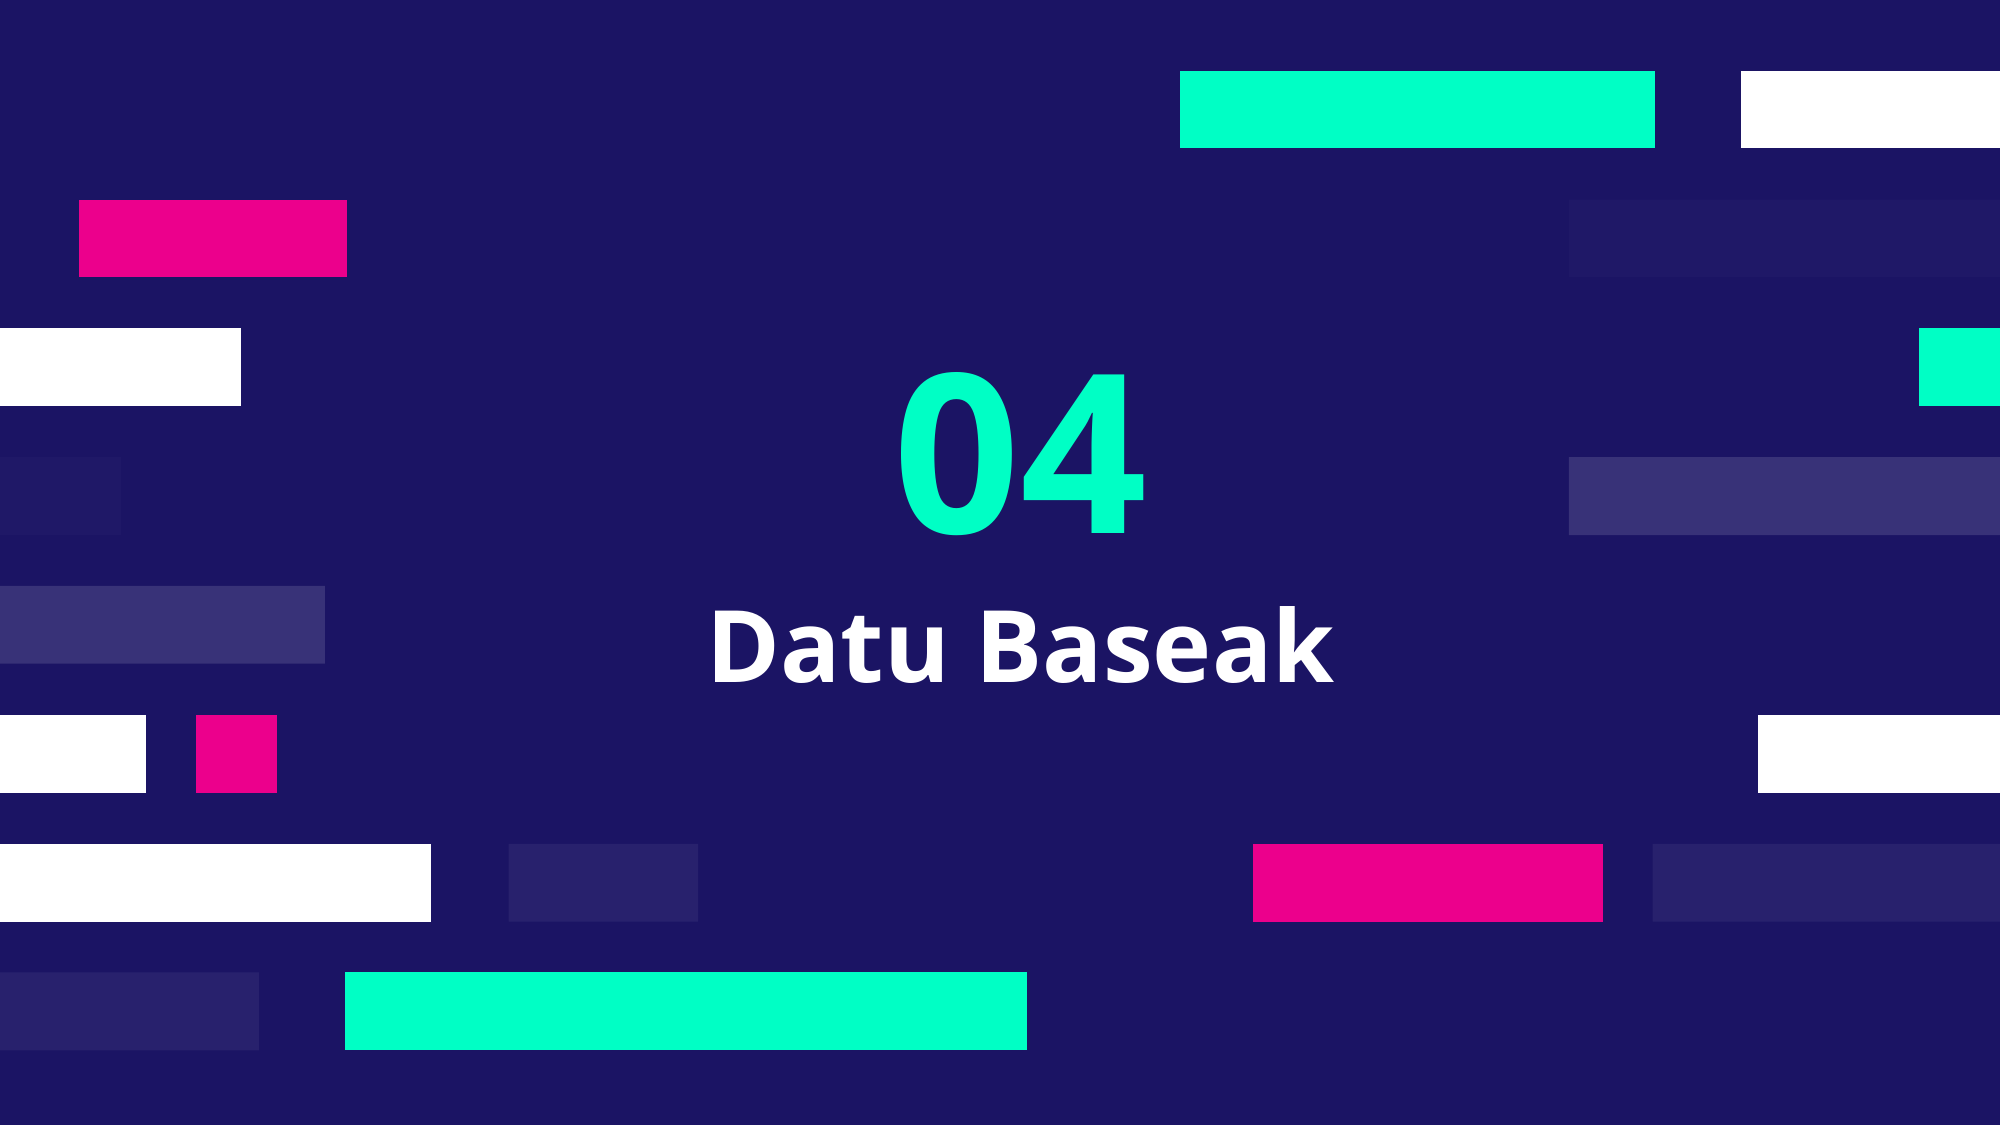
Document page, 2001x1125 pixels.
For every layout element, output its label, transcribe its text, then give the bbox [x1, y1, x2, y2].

title Datu Baseak [99, 593, 1943, 692]
title 04 [99, 470, 1943, 578]
